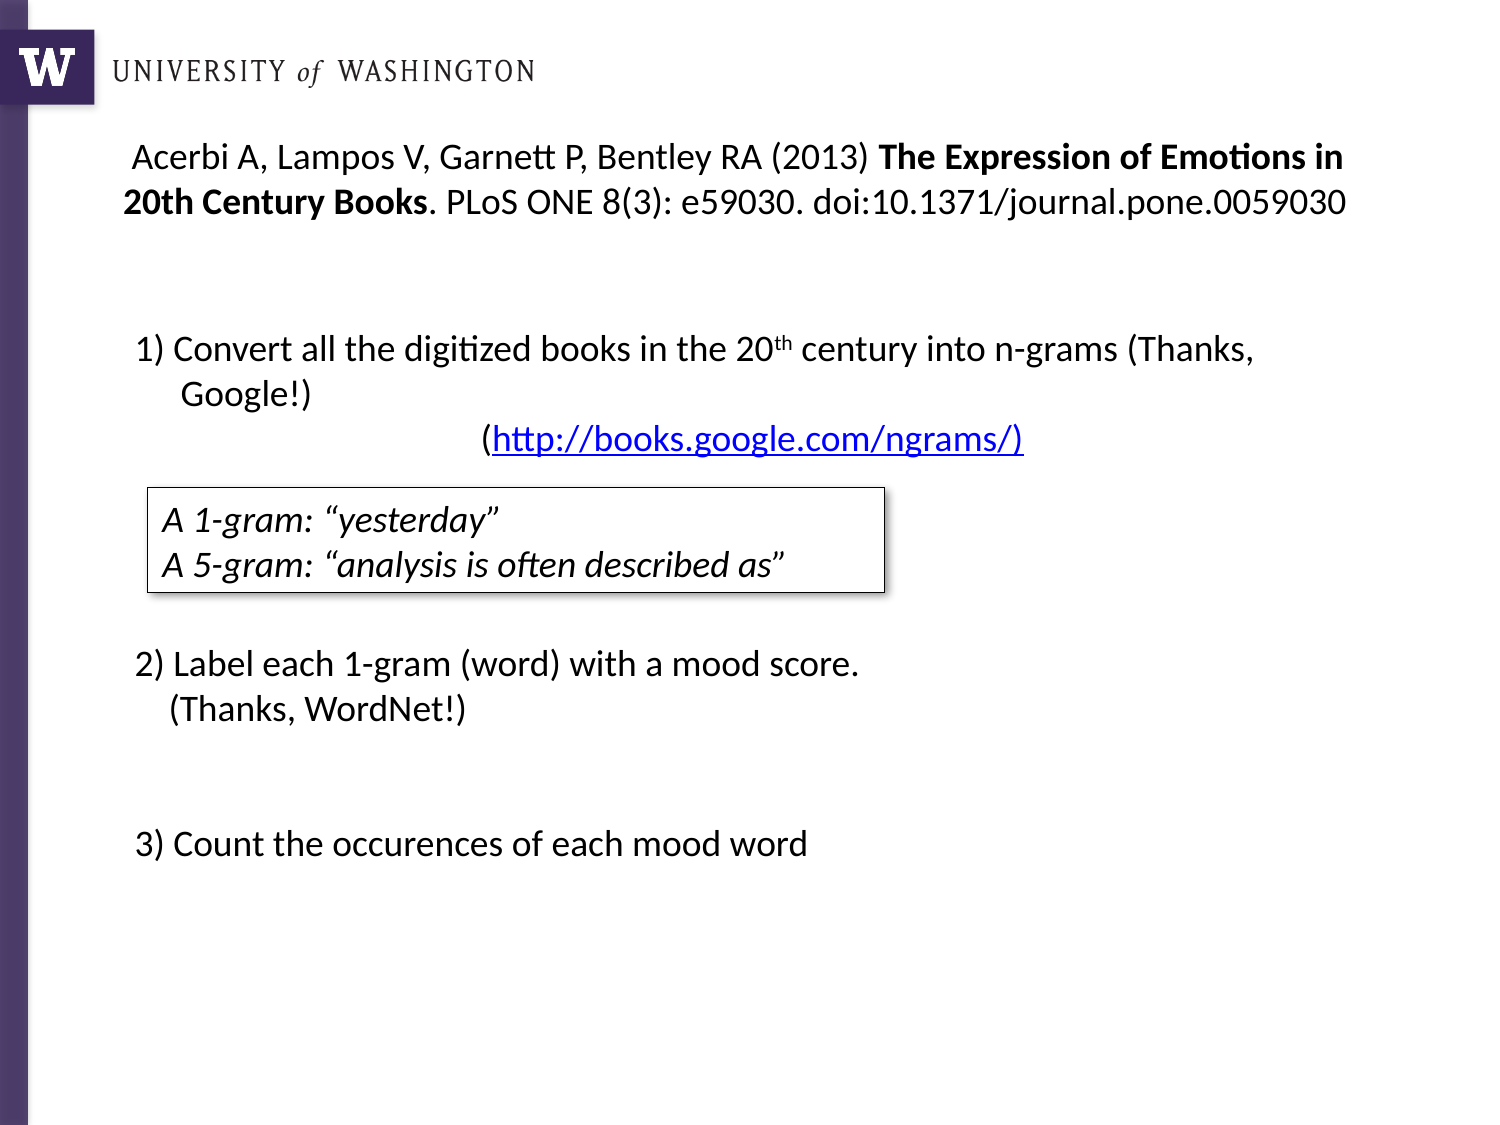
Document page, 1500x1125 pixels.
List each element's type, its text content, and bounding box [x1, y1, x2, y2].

picture [19, 48, 75, 86]
picture [112, 59, 534, 88]
text_box A 1-gram: “yesterday” A 5-gram: “analysis is often described as” [147, 487, 885, 593]
text_box 1) Convert all the digitized books in the 20th century into n-grams (Thanks, Google!) (http://books.google.com/ngrams/) 2) Label each 1-gram (word) with a mood score. (Thanks, WordNet!) 3) Count the occurences of each mood word [119, 316, 1345, 872]
text_box Acerbi A, Lampos V, Garnett P, Bentley RA (2013) The Expression of Emotions in 20th Century Books. PLoS ONE 8(3): e59030. doi:10.1371/journal.pone.0059030 [108, 124, 1407, 230]
